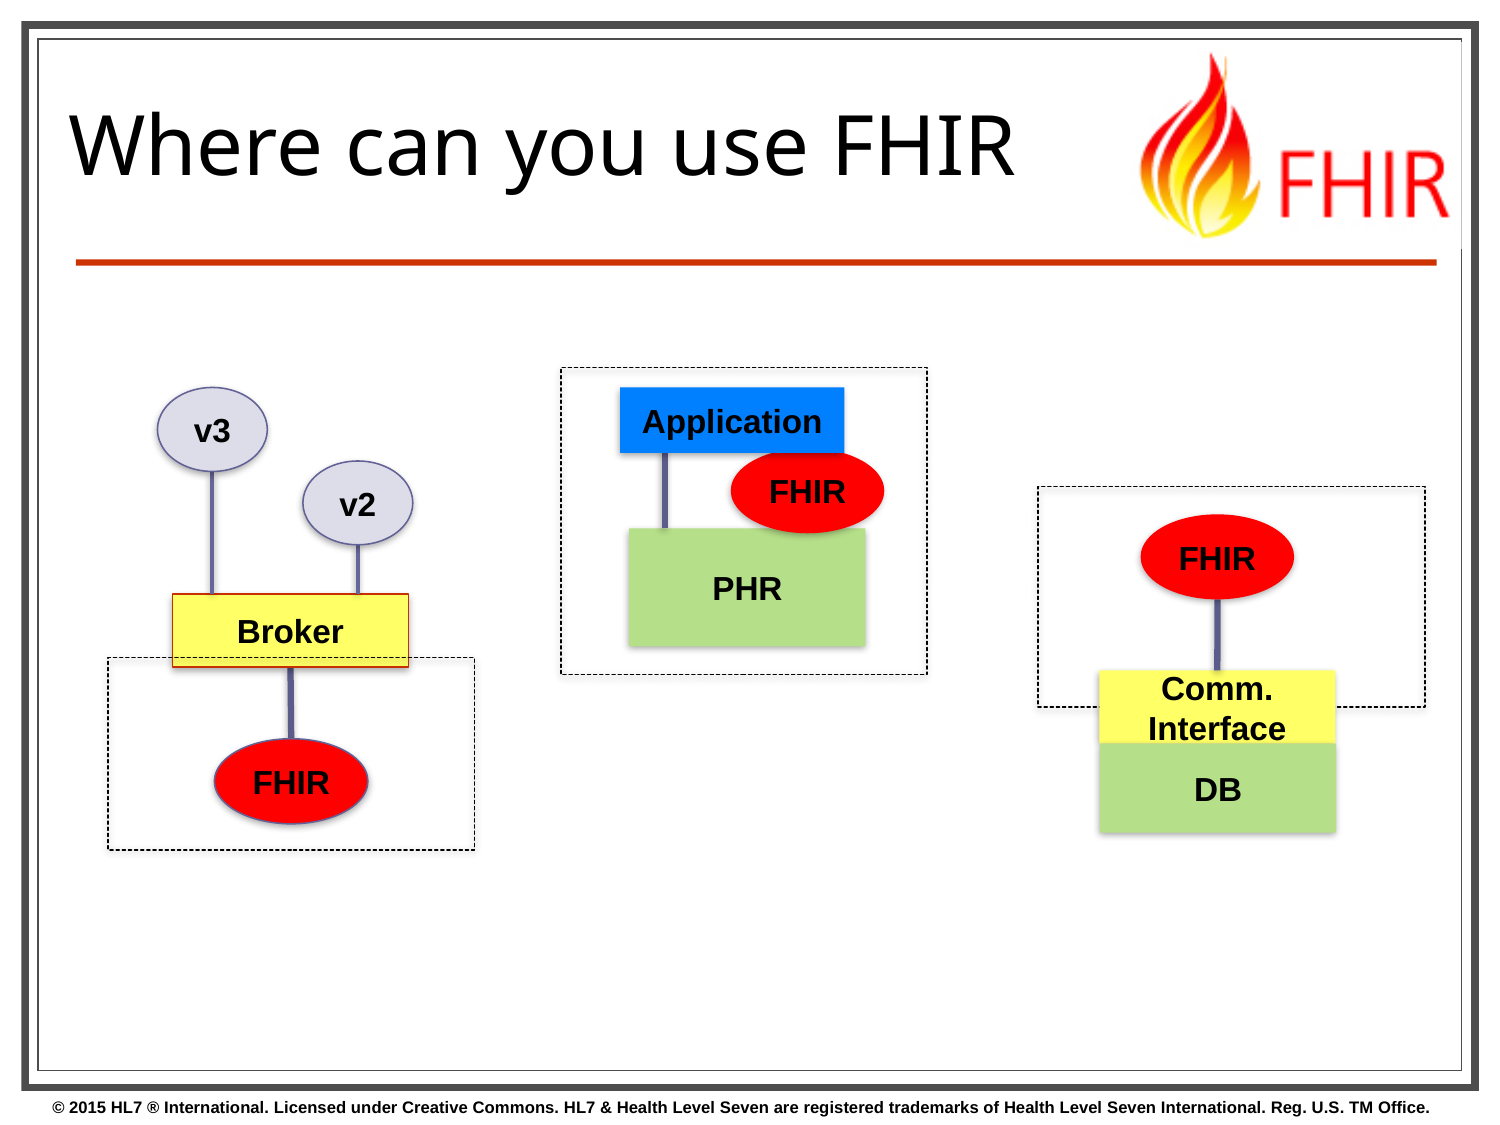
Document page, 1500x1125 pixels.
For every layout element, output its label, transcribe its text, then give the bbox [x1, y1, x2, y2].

text_box Application [620, 387, 845, 453]
text_box [107, 657, 475, 851]
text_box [302, 460, 414, 594]
text_box Broker [172, 593, 409, 655]
text_box DB [1099, 743, 1337, 833]
text_box FHIR [730, 454, 885, 534]
text_box FHIR [1140, 514, 1295, 600]
text_box Comm. Interface [1099, 670, 1336, 742]
title Where can you use FHIR [53, 54, 1128, 249]
text_box [560, 367, 928, 675]
text_box [1037, 486, 1426, 708]
picture [1128, 42, 1462, 249]
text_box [157, 387, 268, 594]
